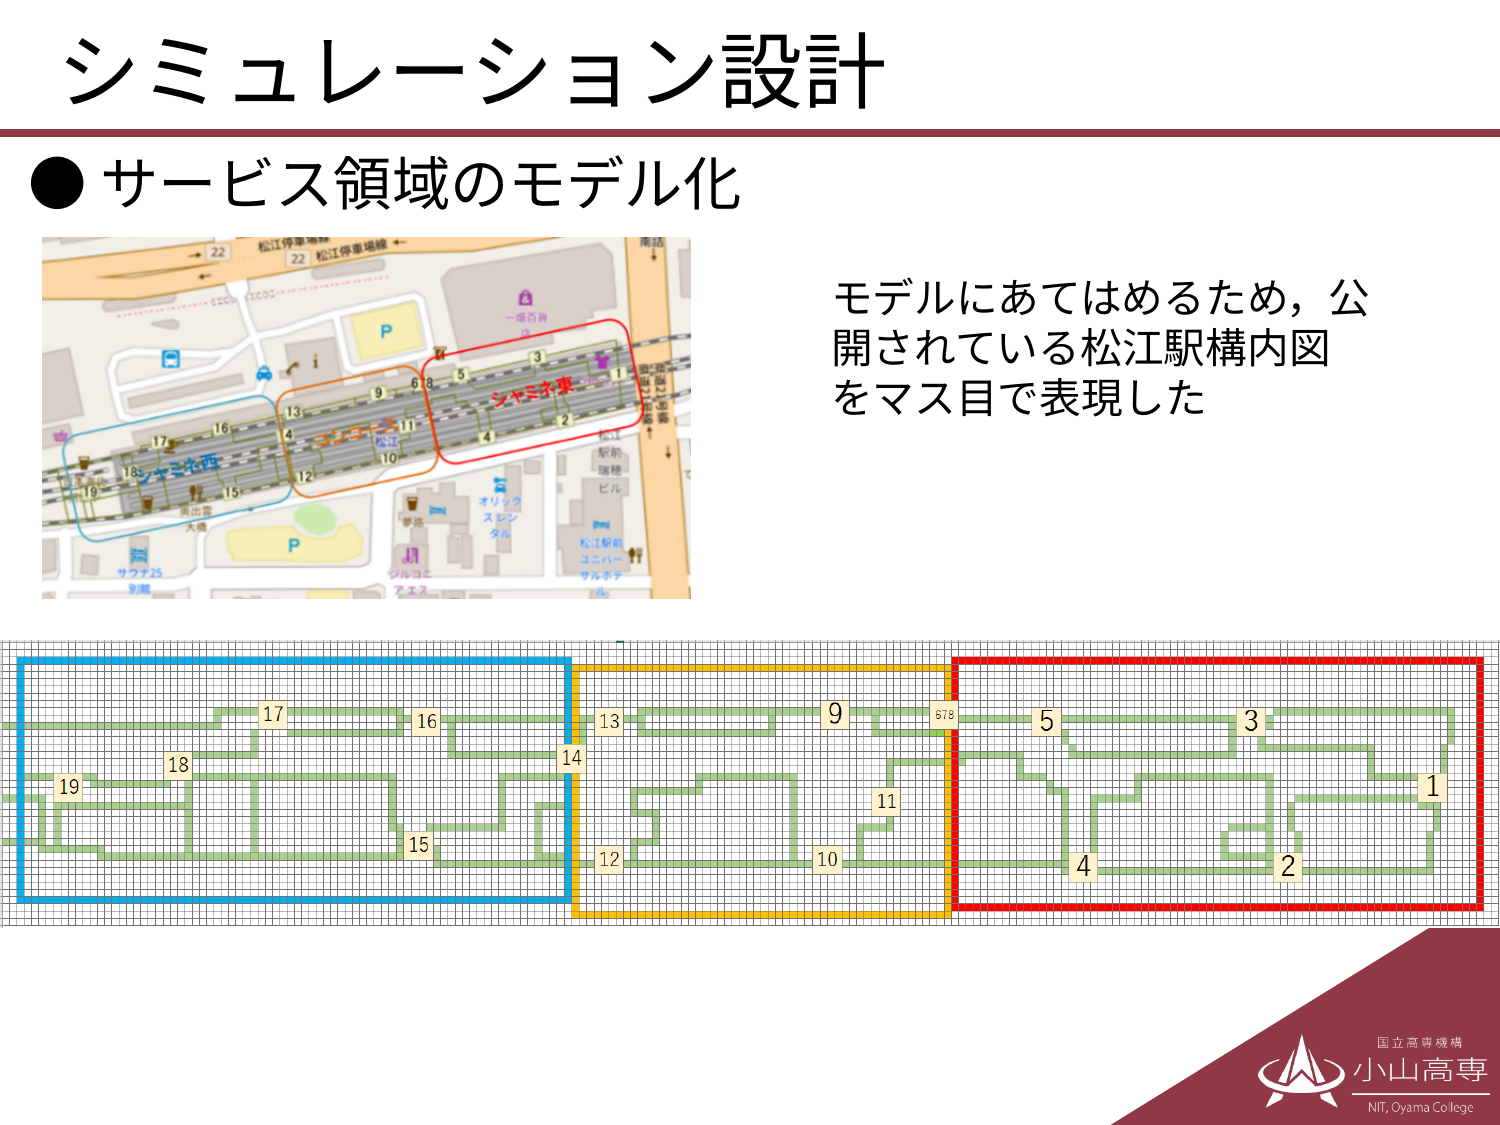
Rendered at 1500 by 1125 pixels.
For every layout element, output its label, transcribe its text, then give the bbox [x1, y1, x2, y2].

picture [42, 237, 691, 599]
title シミュレーション設計 [42, 20, 1294, 130]
text_box モデルにあてはめるため，公開されている松江駅構内図をマス目で表現した [816, 264, 1387, 430]
text_box ●サービス領域のモデル化 [13, 140, 1000, 225]
picture [0, 129, 1500, 137]
picture [0, 640, 1500, 1125]
